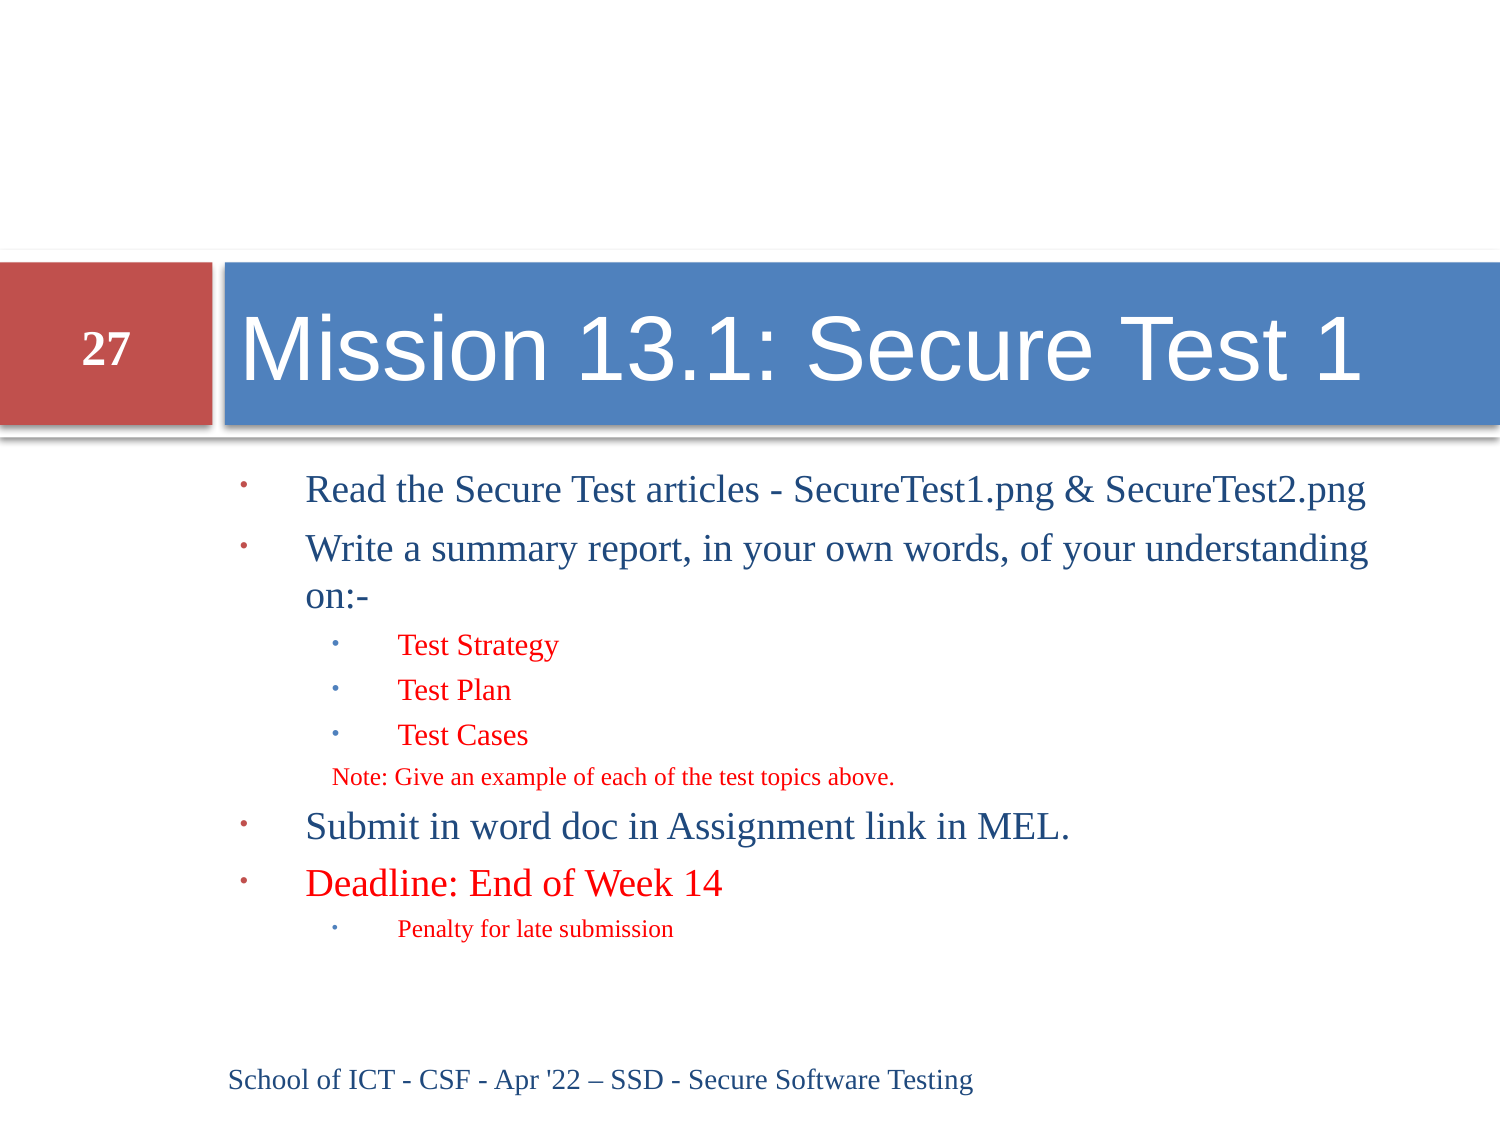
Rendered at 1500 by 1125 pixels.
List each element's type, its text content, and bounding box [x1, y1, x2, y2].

list Read the Secure Test articles - SecureTest1.png & SecureTest2.png Write a summary report, in your own words, of your understanding on:- Test Strategy Test Plan Test Cases Note: Give an example of each of the test topics above. Submit in word doc in Assignment link in MEL. Deadline: End of Week 14 Penalty for late submission [225, 450, 1394, 1002]
title Mission 13.1: Secure Test 1 [225, 262, 1475, 425]
slide_number 27 [0, 287, 213, 403]
footer School of ICT - CSF - Apr '22 – SSD - Secure Software Testing [99, 1048, 990, 1108]
